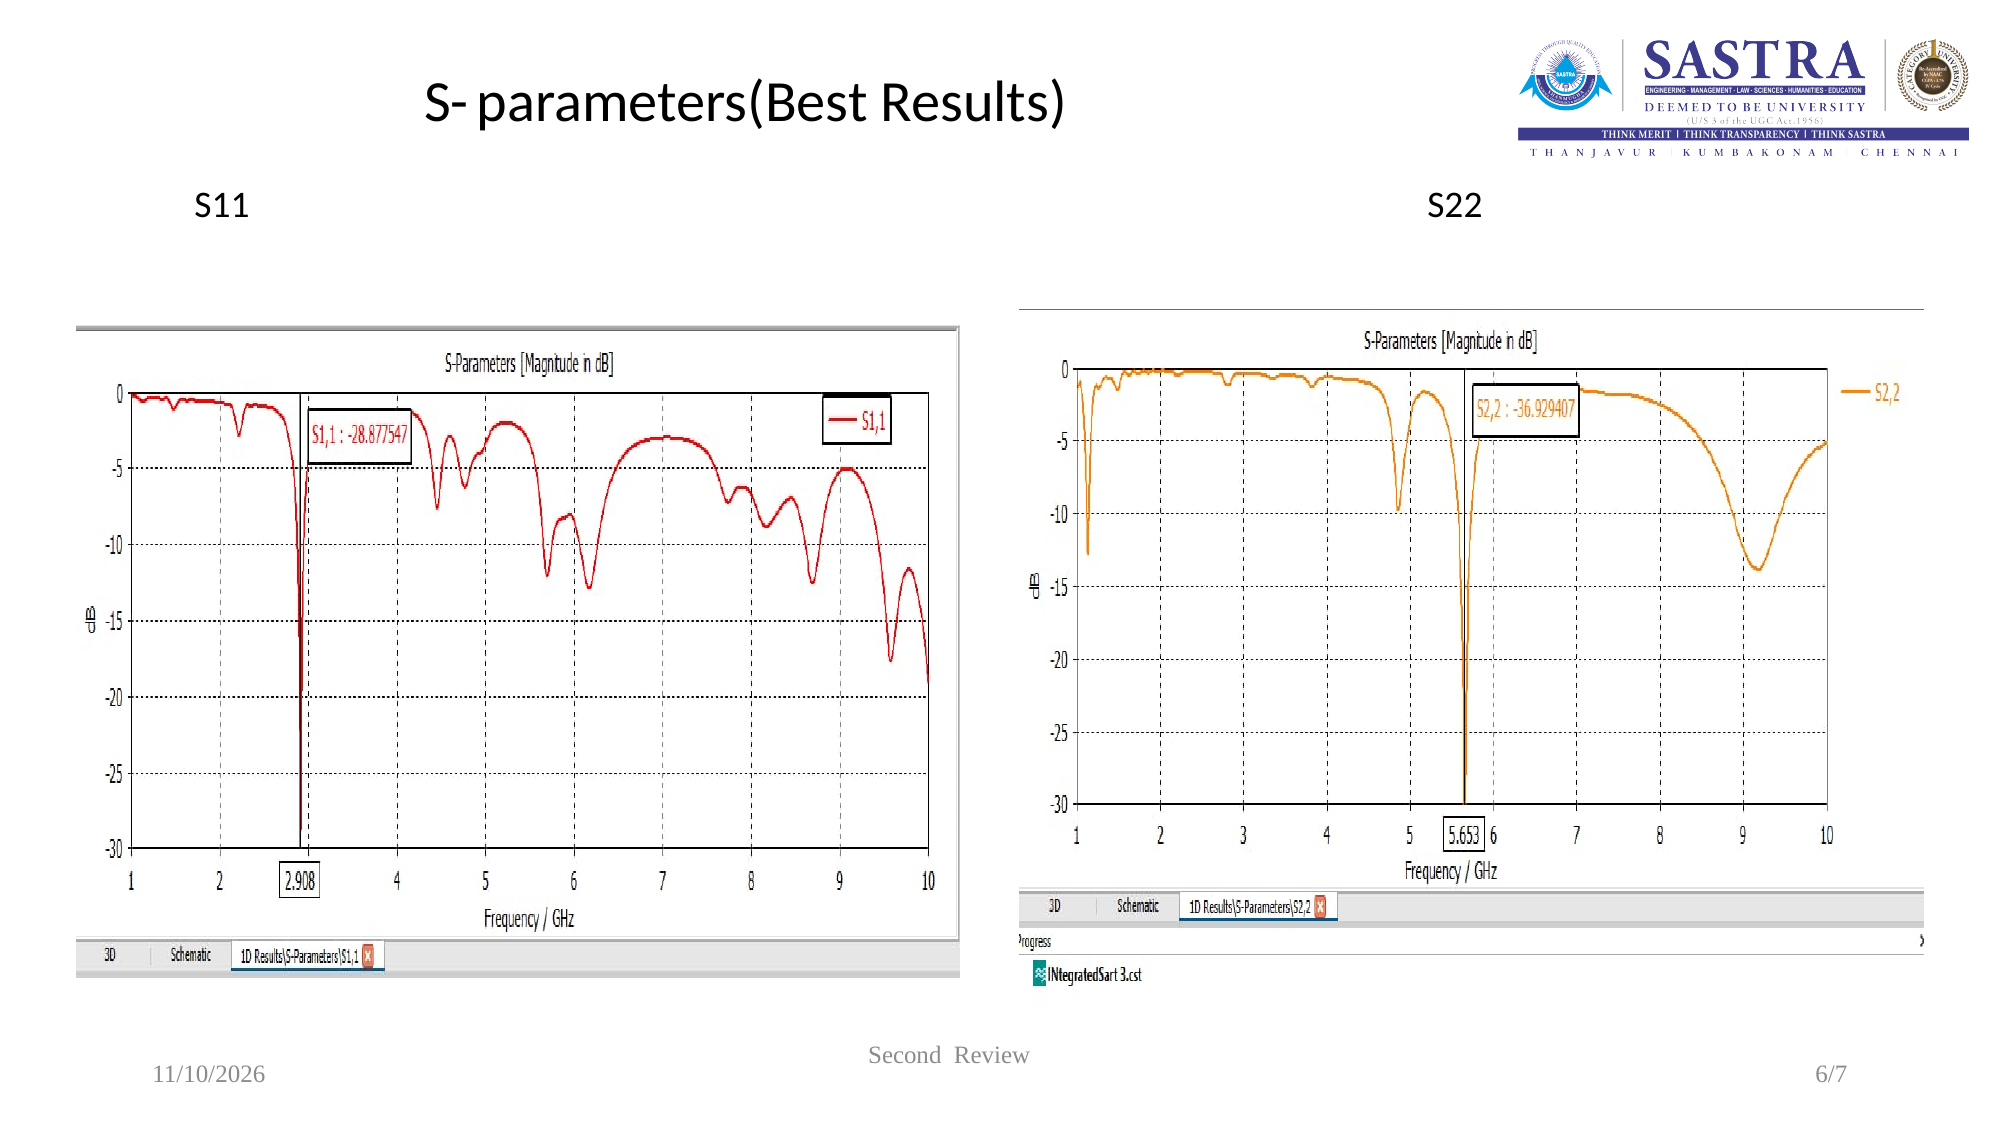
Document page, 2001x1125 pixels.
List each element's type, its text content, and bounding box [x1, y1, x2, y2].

text_box S11 [179, 172, 546, 233]
footer Second Review [330, 1023, 1569, 1084]
picture [1518, 39, 1969, 158]
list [75, 326, 960, 982]
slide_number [137, 1042, 588, 1103]
text_box S- parameters(Best Results) [409, 55, 1309, 141]
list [1019, 309, 1924, 1003]
text_box S22 [1412, 172, 1979, 233]
title [32, 43, 1433, 295]
slide_number 6/7 [1412, 1042, 1863, 1103]
